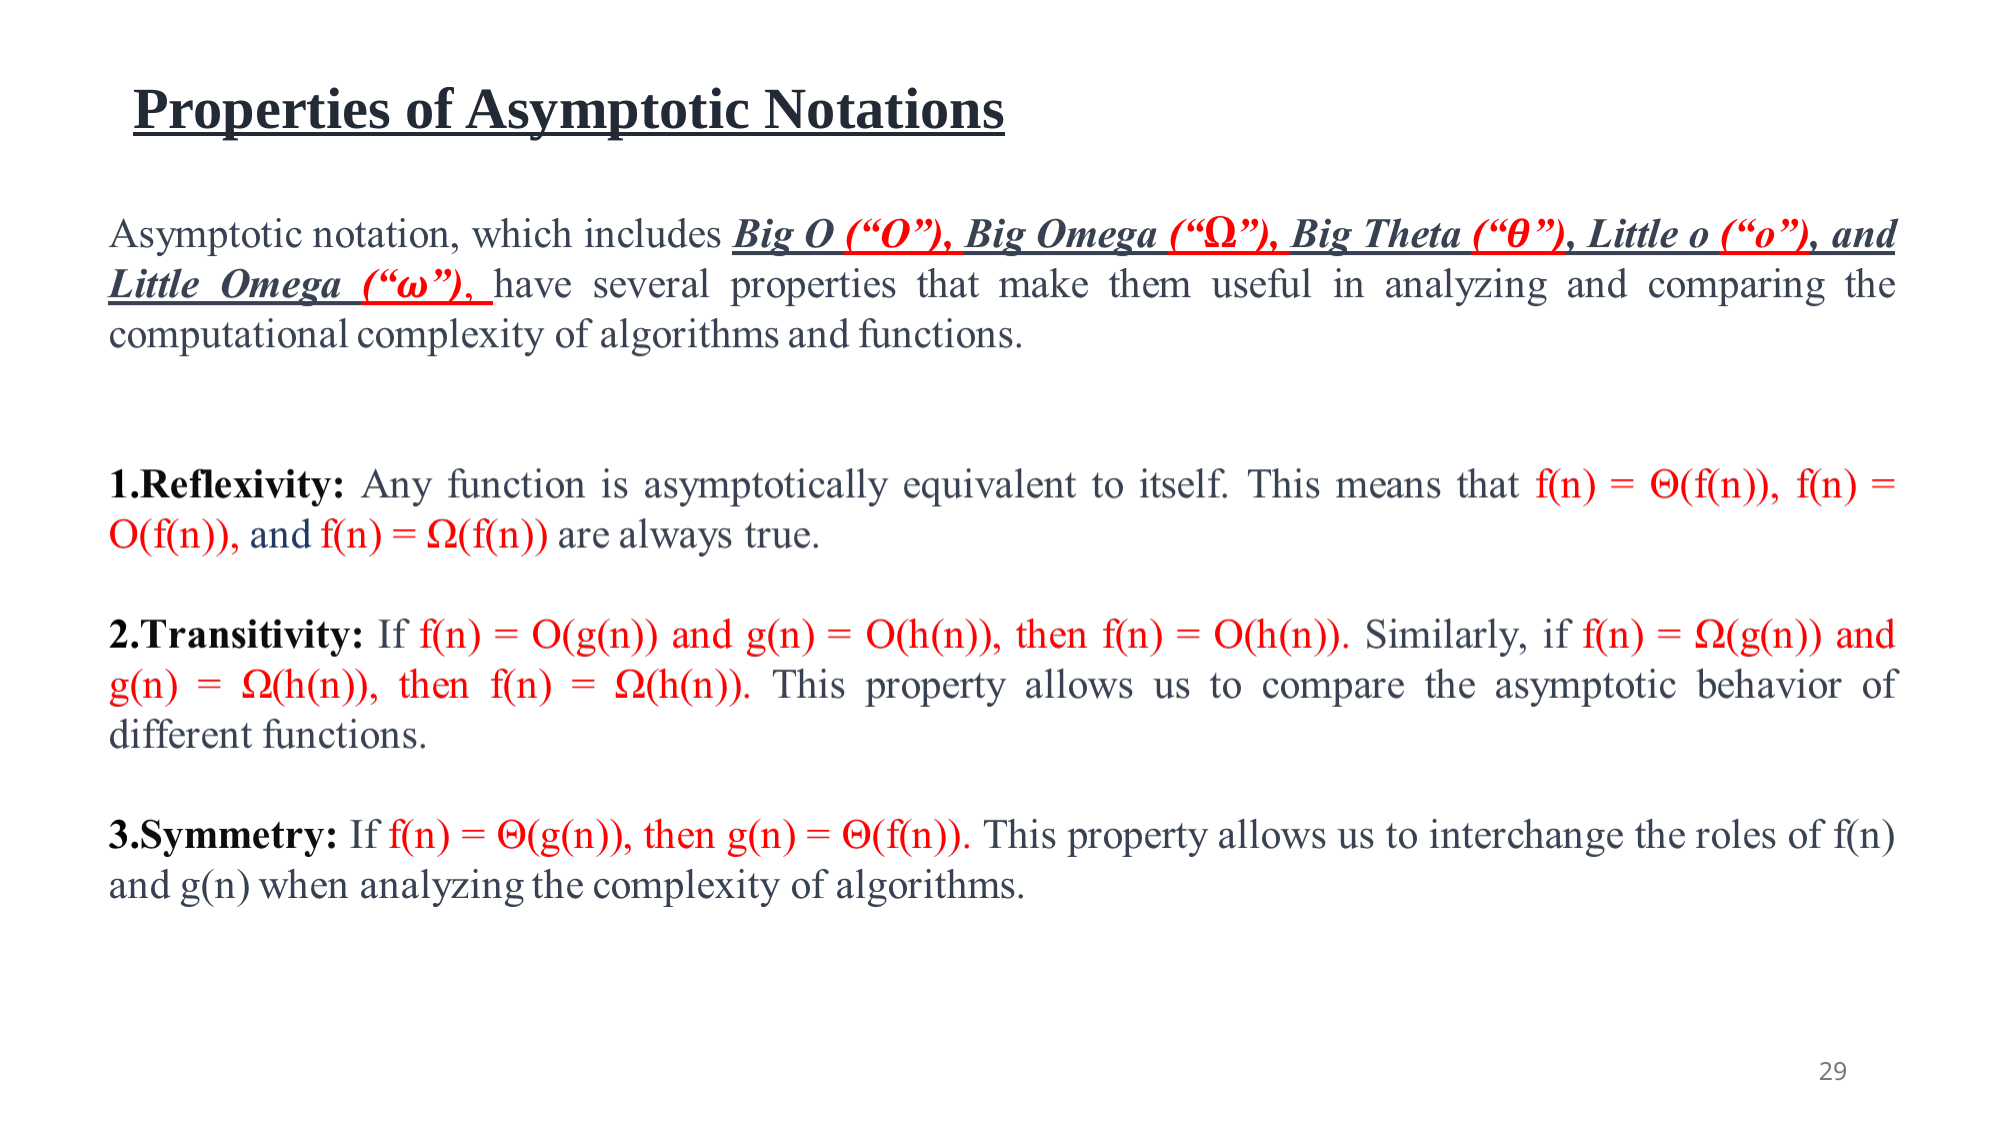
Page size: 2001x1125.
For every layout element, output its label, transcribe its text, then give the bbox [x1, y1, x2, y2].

text_box Properties of Asymptotic Notations [118, 63, 1034, 149]
text_box [93, 199, 1911, 922]
slide_number 29 [1412, 1042, 1863, 1103]
